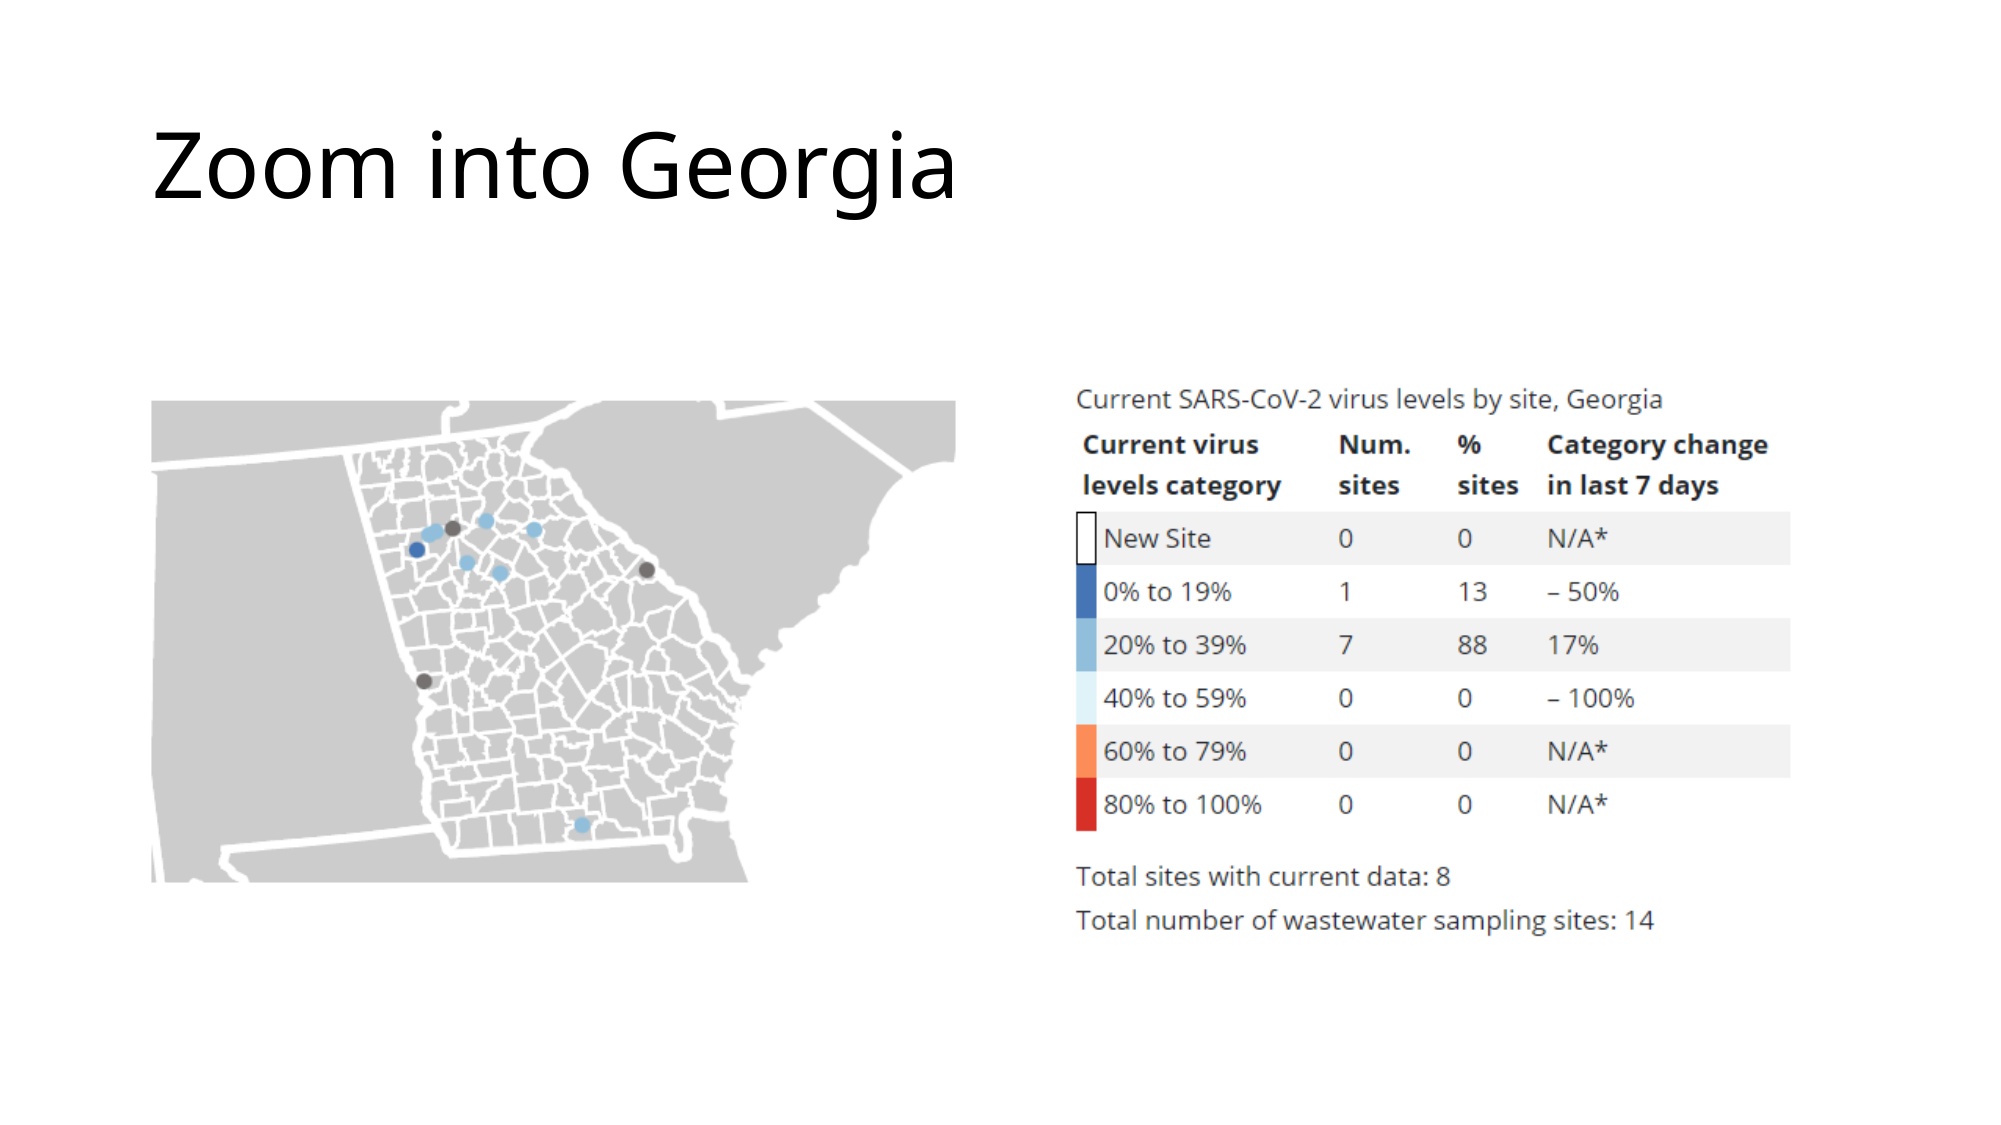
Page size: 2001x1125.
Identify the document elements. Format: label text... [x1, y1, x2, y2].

title Zoom into Georgia [137, 59, 1863, 278]
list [1042, 368, 1833, 944]
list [137, 379, 988, 934]
